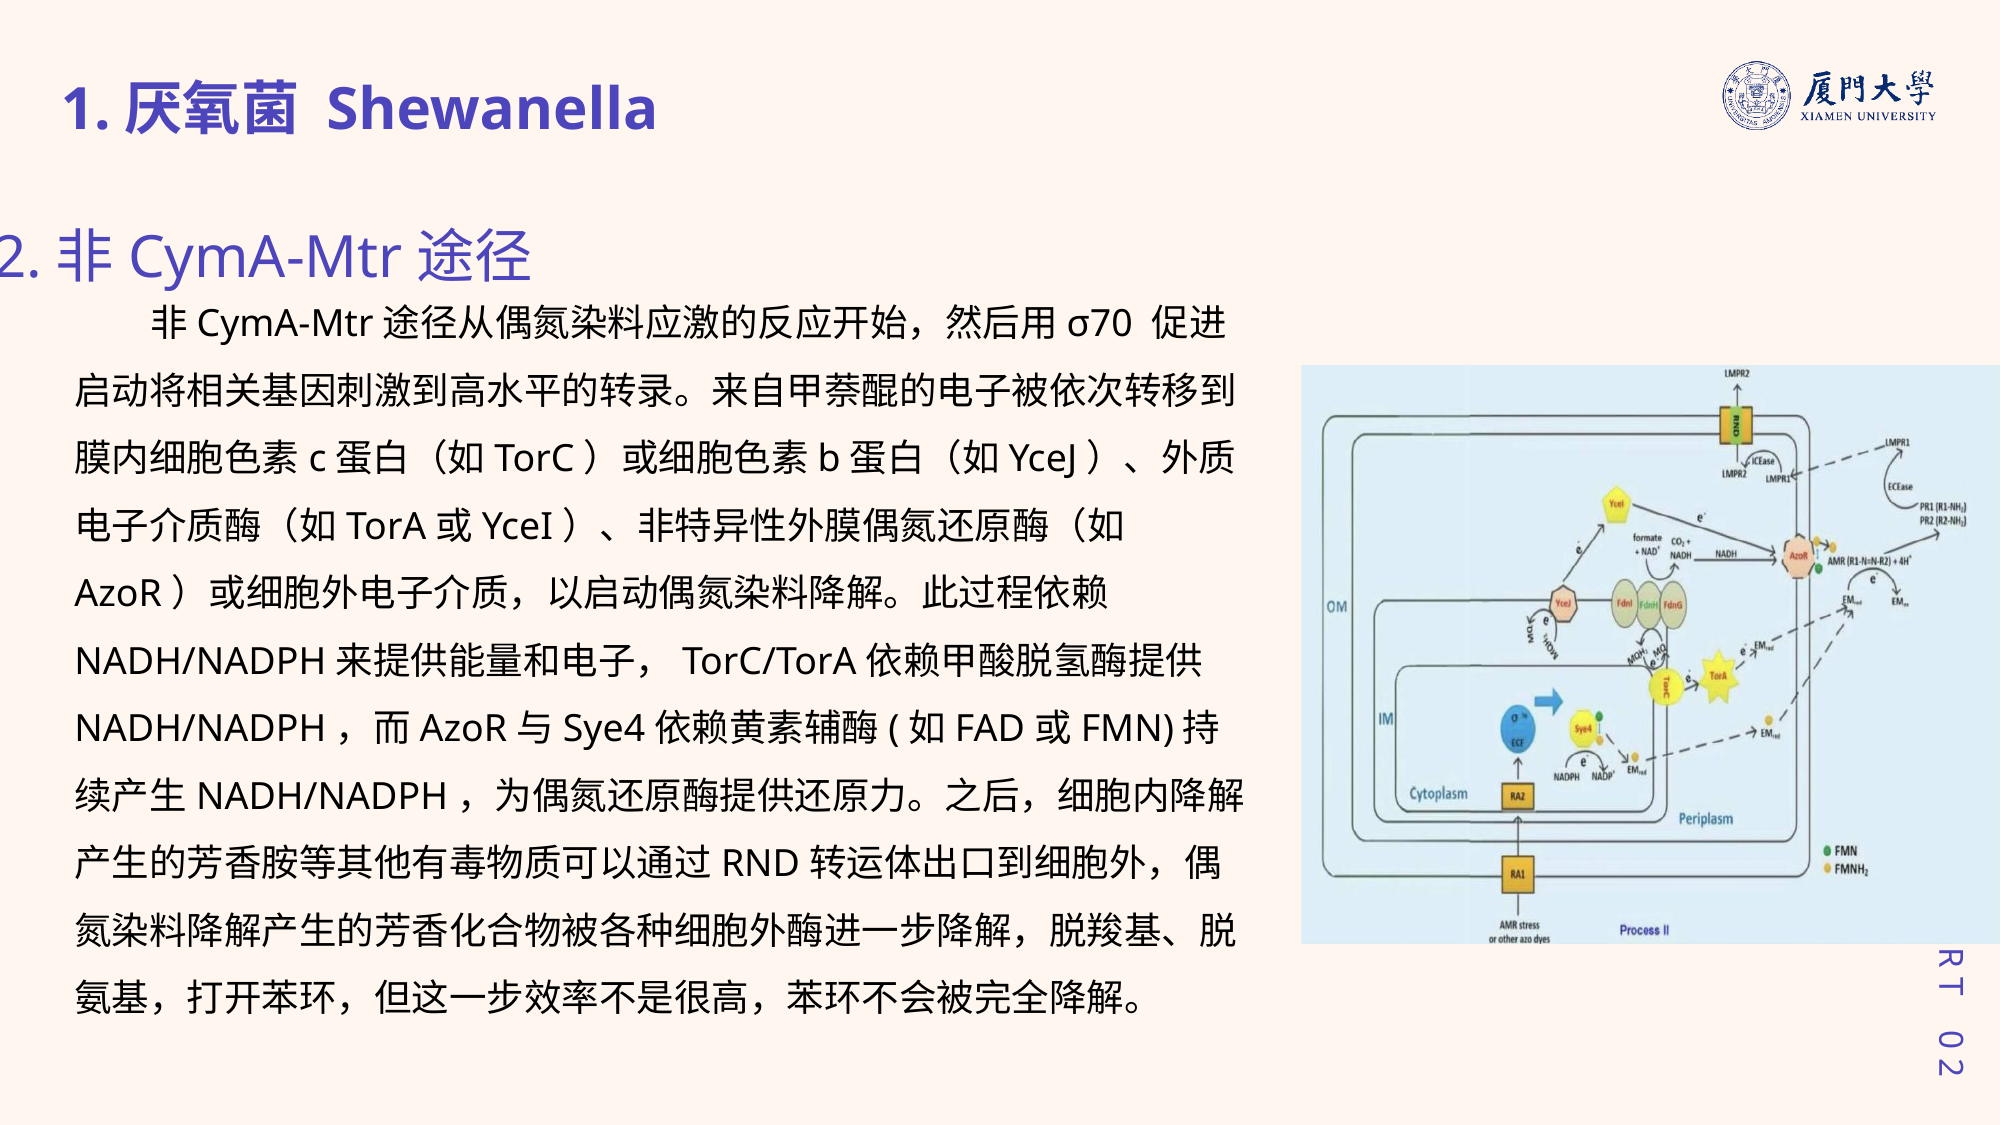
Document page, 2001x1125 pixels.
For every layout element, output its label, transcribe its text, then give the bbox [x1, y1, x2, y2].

text_box [0, 0, 2000, 1125]
text_box 1.厌氧菌 Shewanella [46, 64, 1277, 149]
text_box 2.非CymA-Mtr途径 [0, 90, 1274, 308]
text_box P A R T 0 2 [1925, 949, 2000, 1125]
picture [1301, 365, 2000, 949]
text_box 非CymA-Mtr途径从偶氮染料应激的反应开始，然后用σ70 促进启动将相关基因刺激到高水平的转录。来自甲萘醌的电子被依次转移到膜内细胞色素c蛋白（如TorC）或细胞色素b蛋白（如YceJ）、外质电子介质酶（如TorA或YceI）、非特异性外膜偶氮还原酶（如AzoR）或细胞外电子介质，以启动偶氮染料降解。此过程依赖NADH/NADPH来提供能量和电子，TorC/TorA依赖甲酸脱氢酶提供 NADH/NADPH，而AzoR与Sye4依赖黄素辅酶(如FAD或FMN)持续产生NADH/NADPH，为偶氮还原酶提供还原力。之后，细胞内降解产生的芳香胺等其他有毒物质可以通过RND转运体出口到细胞外，偶氮染料降解产生的芳香化合物被各种细胞外酶进一步降解，脱羧基、脱氨基，打开苯环，但这一步效率不是很高，苯环不会被完全降解。 [59, 262, 1273, 1125]
picture [1718, 61, 1963, 130]
